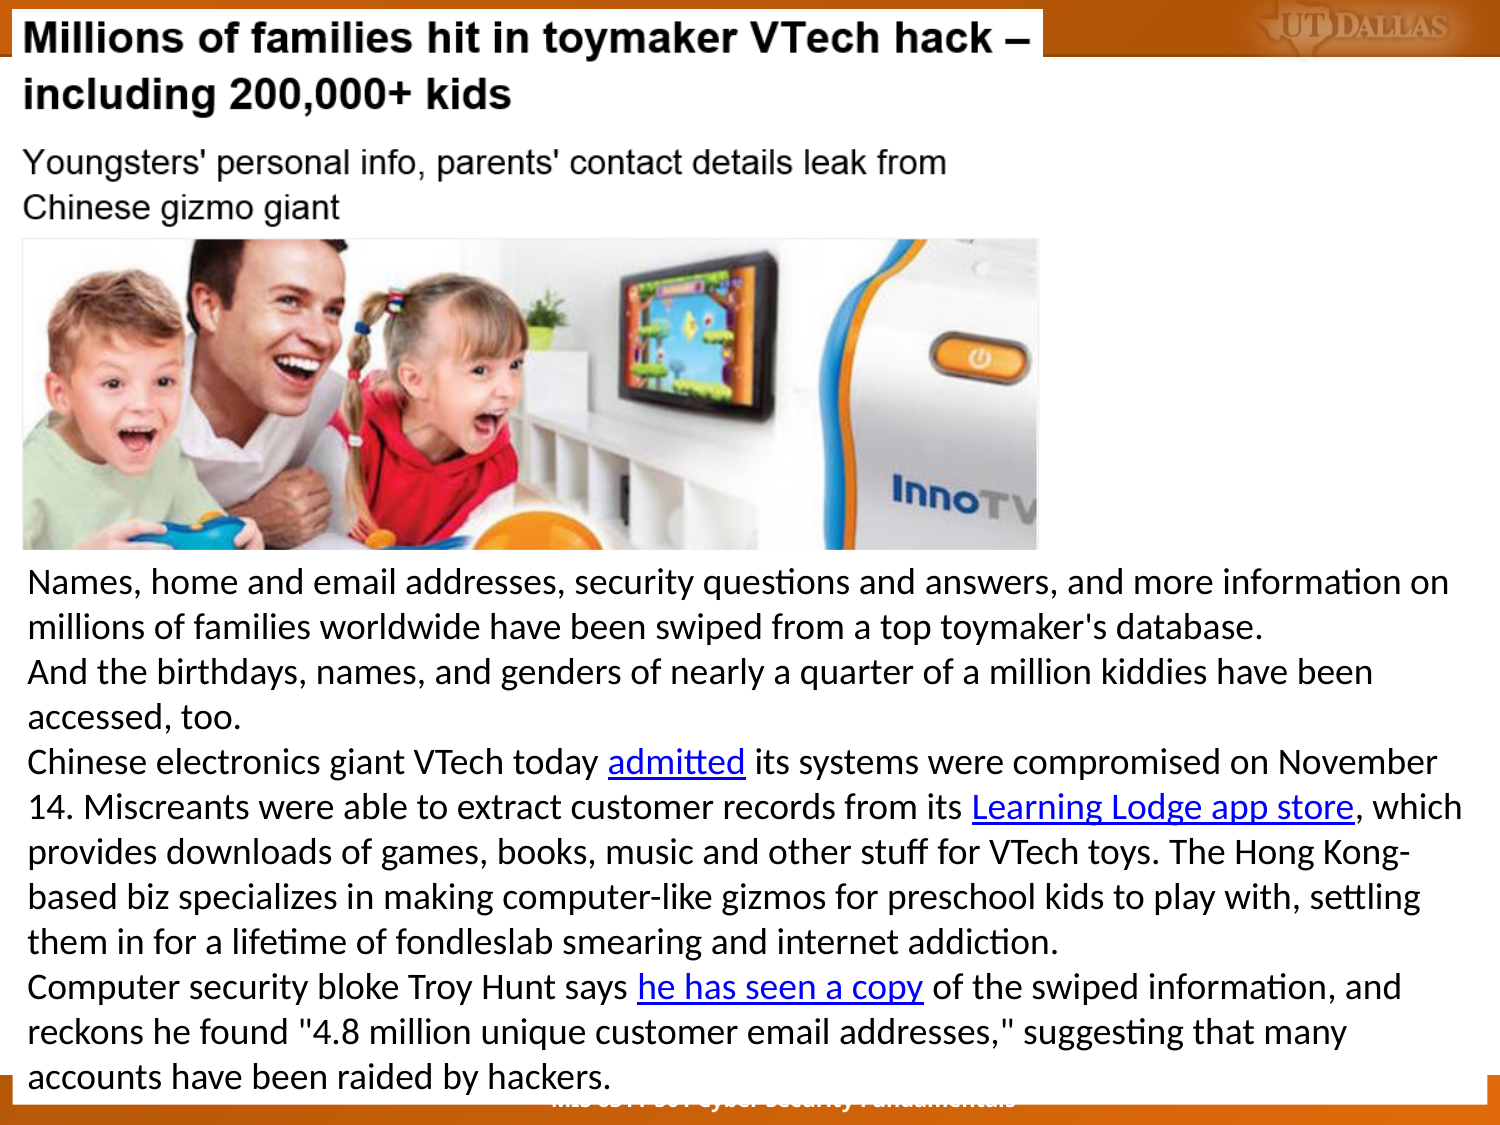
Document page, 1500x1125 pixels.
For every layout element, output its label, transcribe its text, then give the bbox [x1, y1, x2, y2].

text_box Names, home and email addresses, security questions and answers, and more information on millions of families worldwide have been swiped from a top toymaker's database. And the birthdays, names, and genders of nearly a quarter of a million kiddies have been accessed, too. Chinese electronics giant VTech today admitted its systems were compromised on November 14. Miscreants were able to extract customer records from its Learning Lodge app store, which provides downloads of games, books, music and other stuff for VTech toys. The Hong Kong-based biz specializes in making computer-like gizmos for preschool kids to play with, settling them in for a lifetime of fondleslab smearing and internet addiction. Computer security bloke Troy Hunt says he has seen a copy of the swiped information, and reckons he found "4.8 million unique customer email addresses," suggesting that many accounts have been raided by hackers. [12, 549, 1488, 1105]
picture [12, 9, 1043, 813]
picture [1218, 0, 1500, 62]
